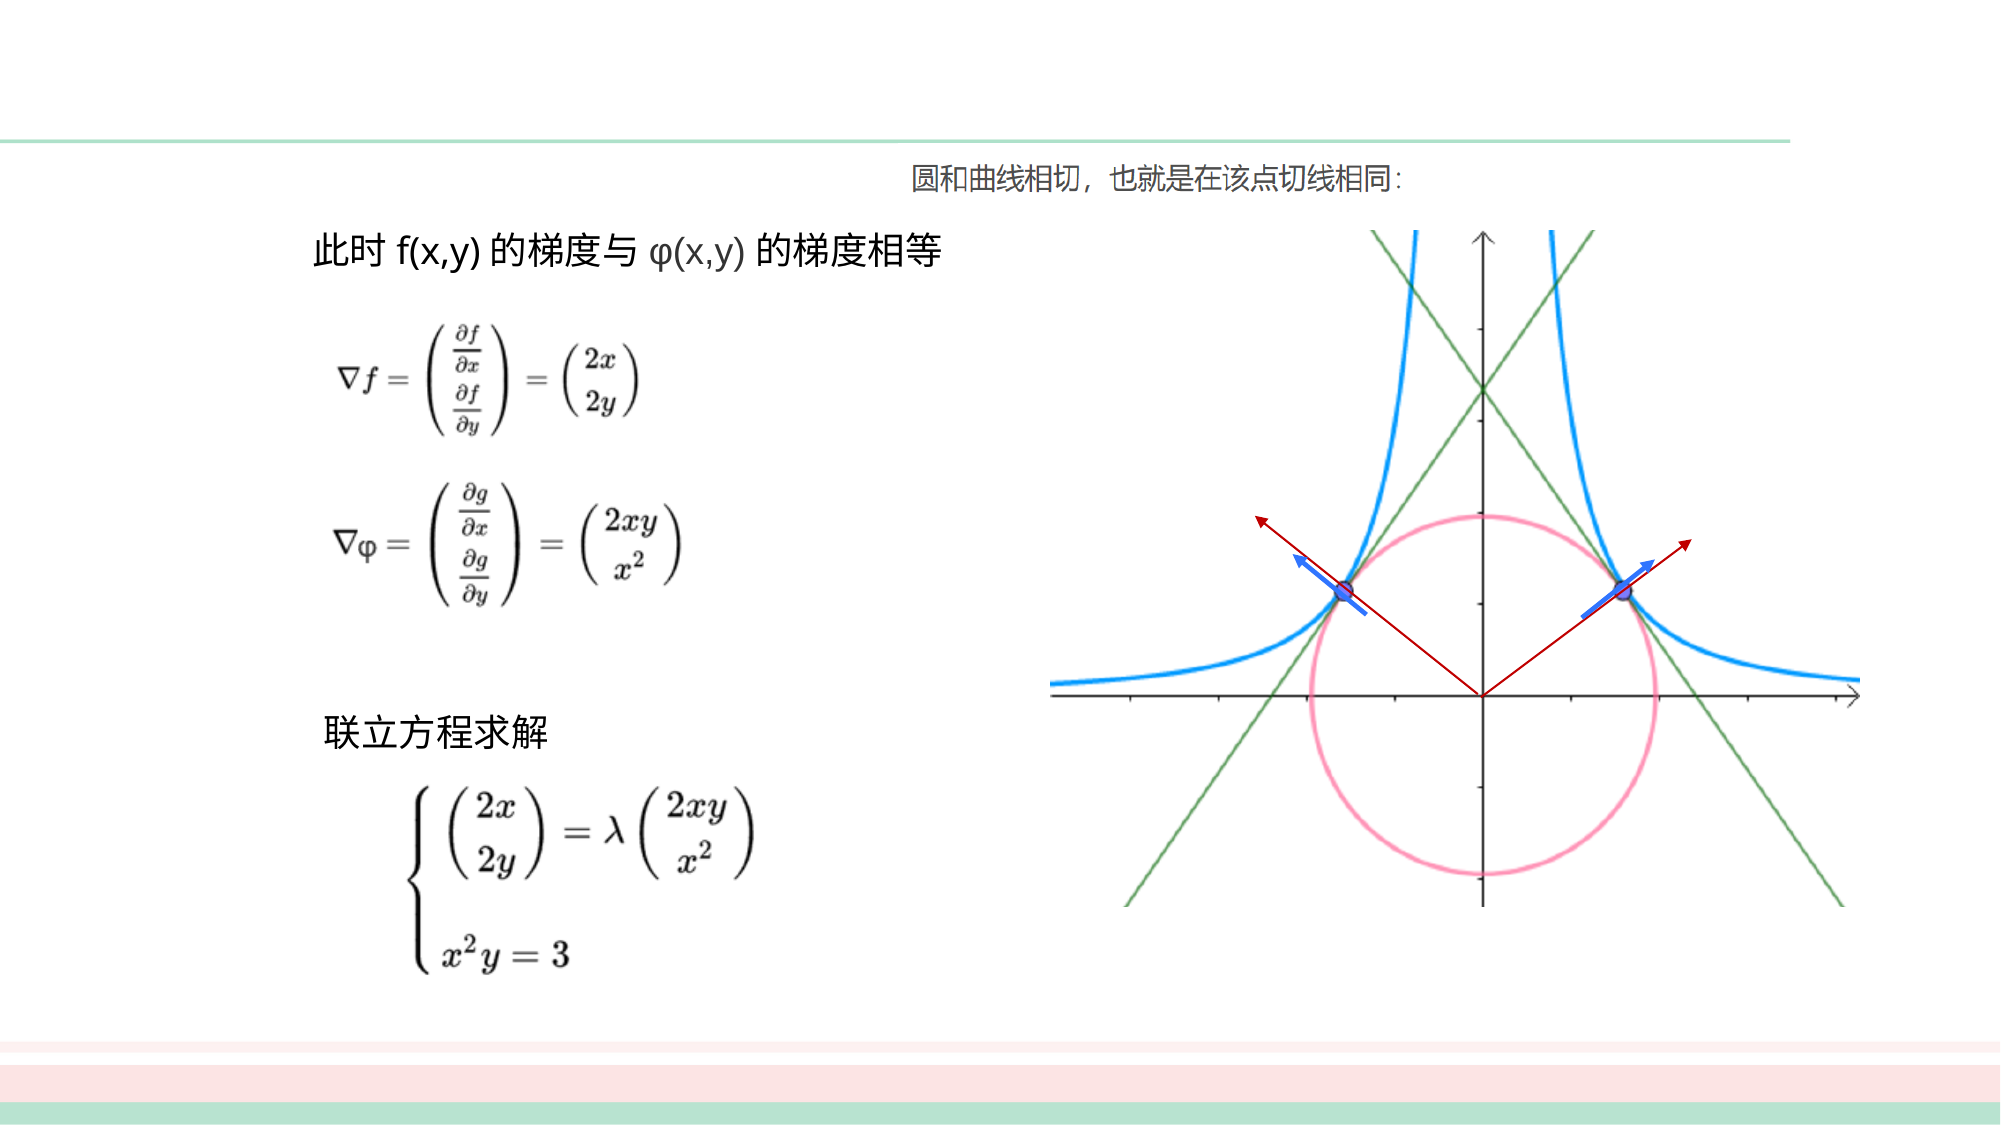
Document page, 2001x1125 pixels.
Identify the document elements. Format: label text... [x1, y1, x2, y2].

text_box 此时f(x,y)的梯度与φ(x,y)的梯度相等 [297, 219, 898, 280]
picture [0, 0, 2001, 1125]
text_box 联立方程求解 [309, 701, 564, 761]
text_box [898, 143, 1906, 908]
